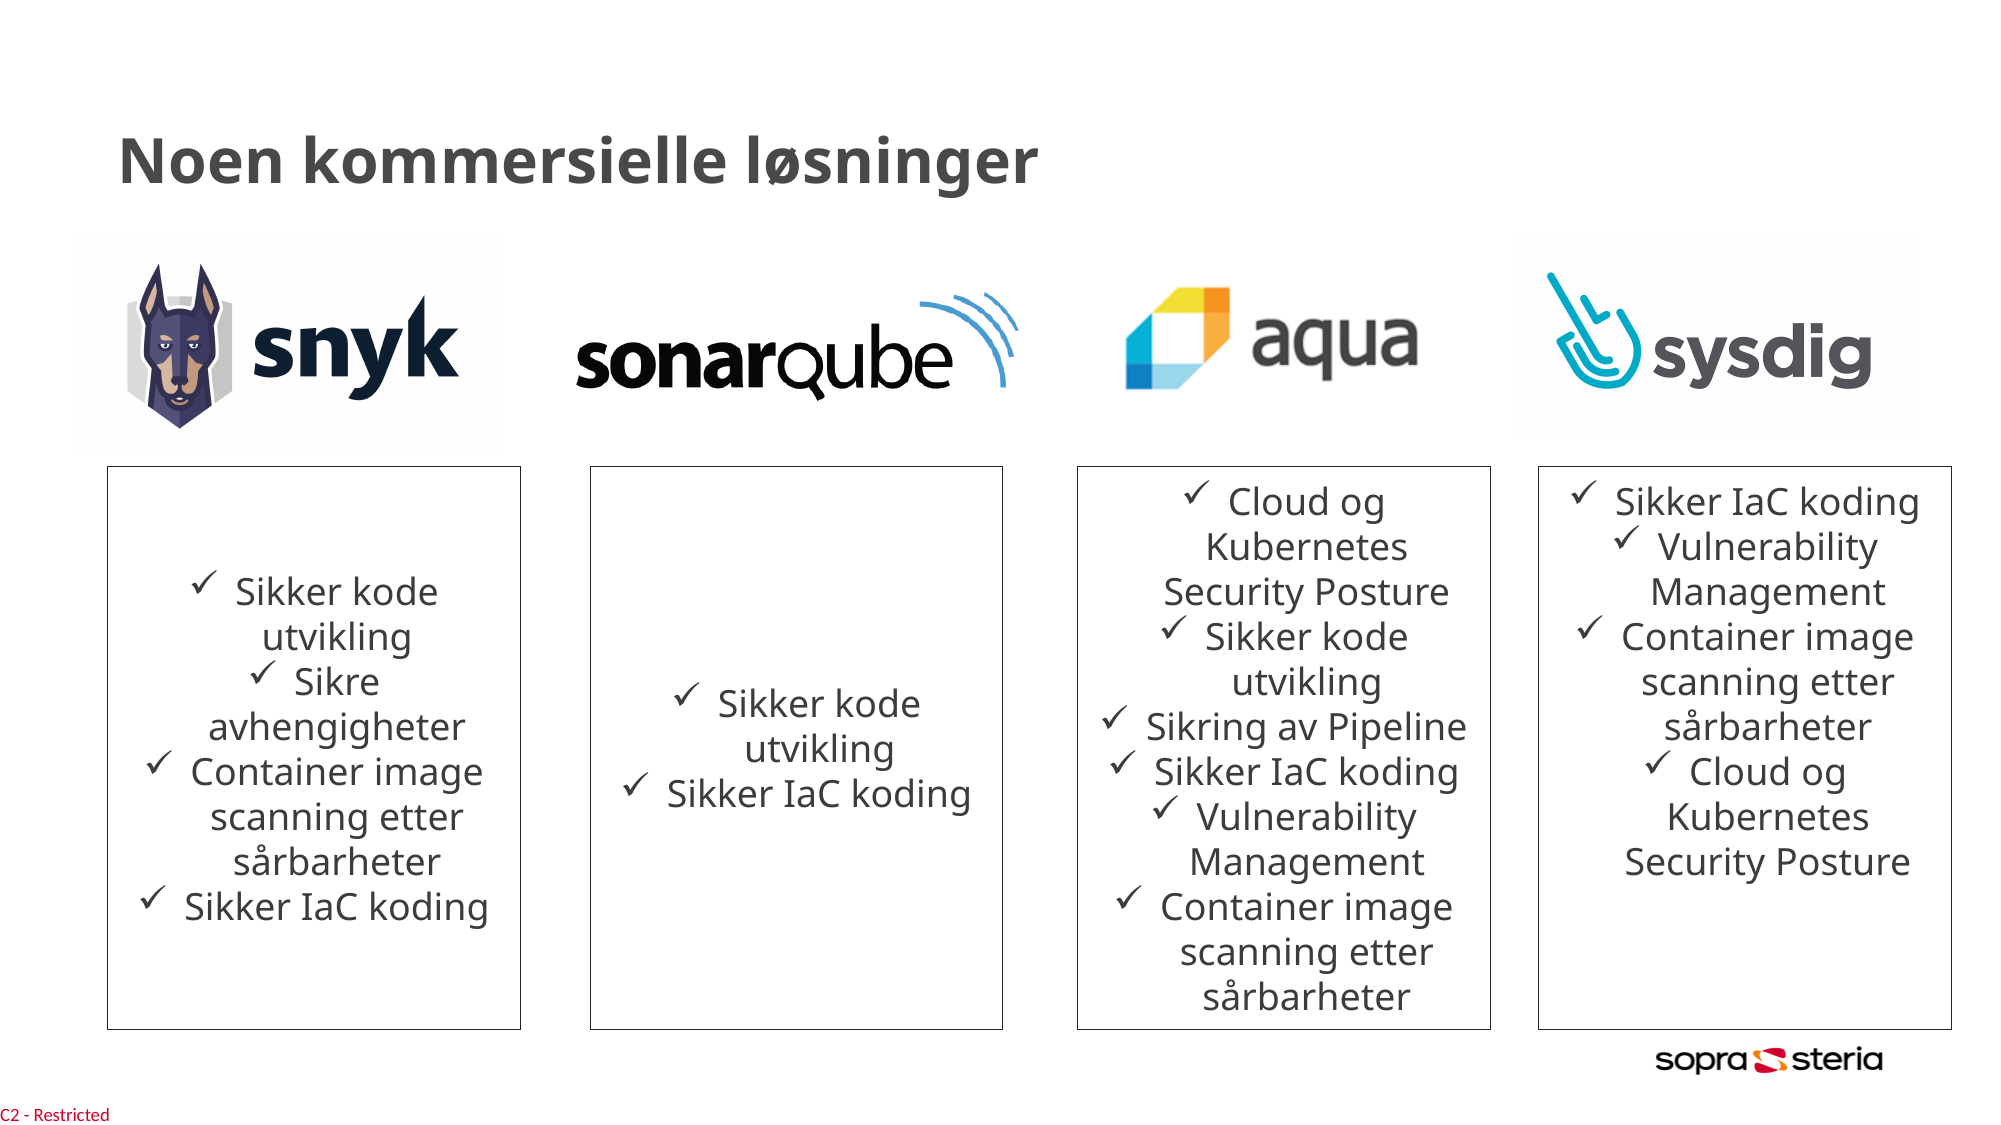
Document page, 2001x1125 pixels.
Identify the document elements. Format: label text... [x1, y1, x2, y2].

picture [571, 288, 1023, 408]
text_box Cloud og Kubernetes Security Posture Sikker kode utvikling Sikring av Pipeline Sikker IaC koding Vulnerability Management Container image scanning etter sårbarheter [1076, 465, 1491, 1031]
picture [1077, 253, 1460, 408]
text_box Sikker kode utvikling Sikre avhengigheter Container image scanning etter sårbarheter Sikker IaC koding [106, 465, 521, 1031]
text_box Sikker IaC koding Vulnerability Management Container image scanning etter sårbarheter Cloud og Kubernetes Security Posture [1537, 465, 1952, 1031]
picture [76, 231, 505, 455]
picture [1516, 231, 1916, 441]
title Noen kommersielle løsninger [117, 121, 1882, 198]
picture [1638, 1031, 1900, 1093]
text_box Sikker kode utvikling Sikker IaC koding [589, 465, 1004, 1031]
